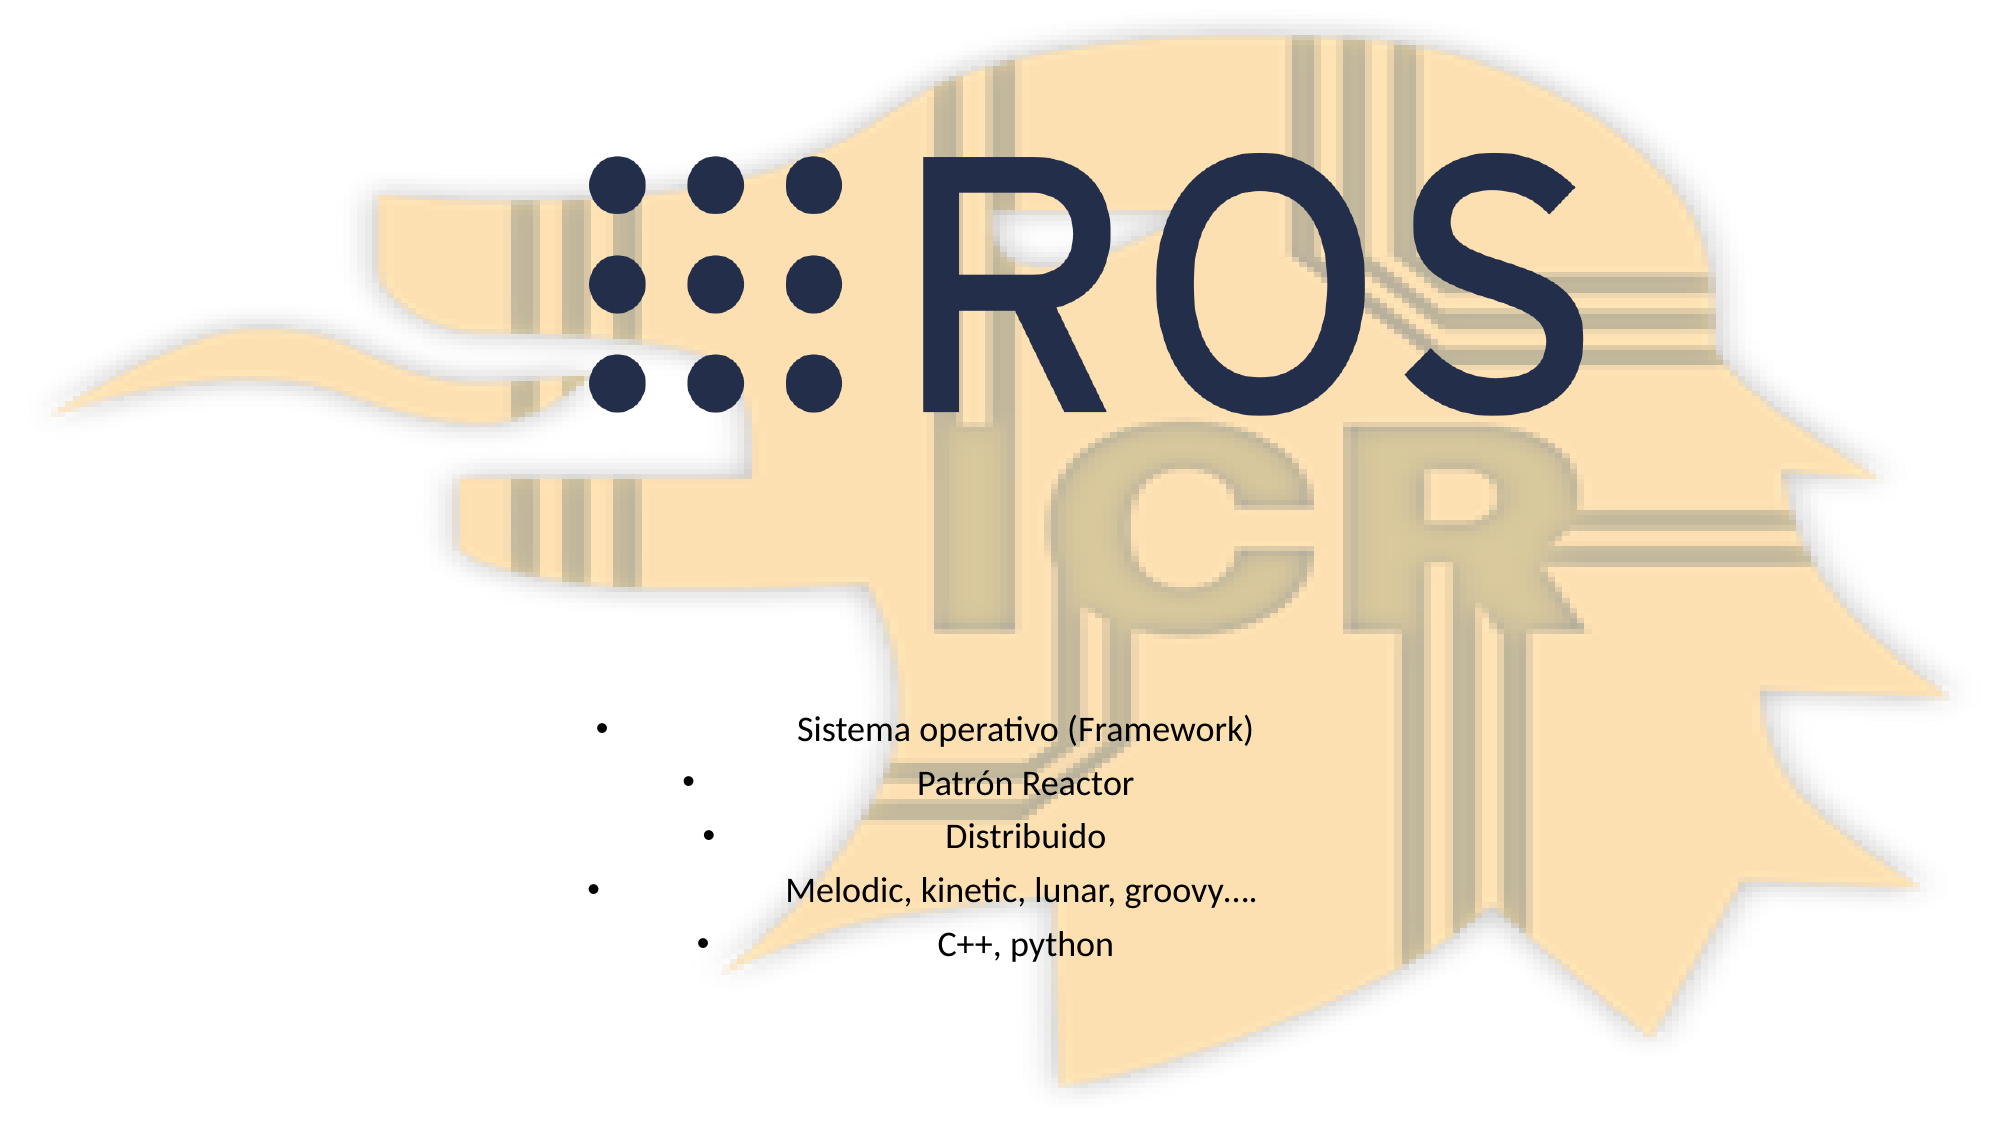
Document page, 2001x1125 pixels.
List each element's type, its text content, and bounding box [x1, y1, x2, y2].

picture [589, 150, 1586, 416]
subtitle Sistema operativo (Framework) Patrón Reactor Distribuido Melodic, kinetic, lunar, groovy…. C++, python [249, 702, 1750, 975]
